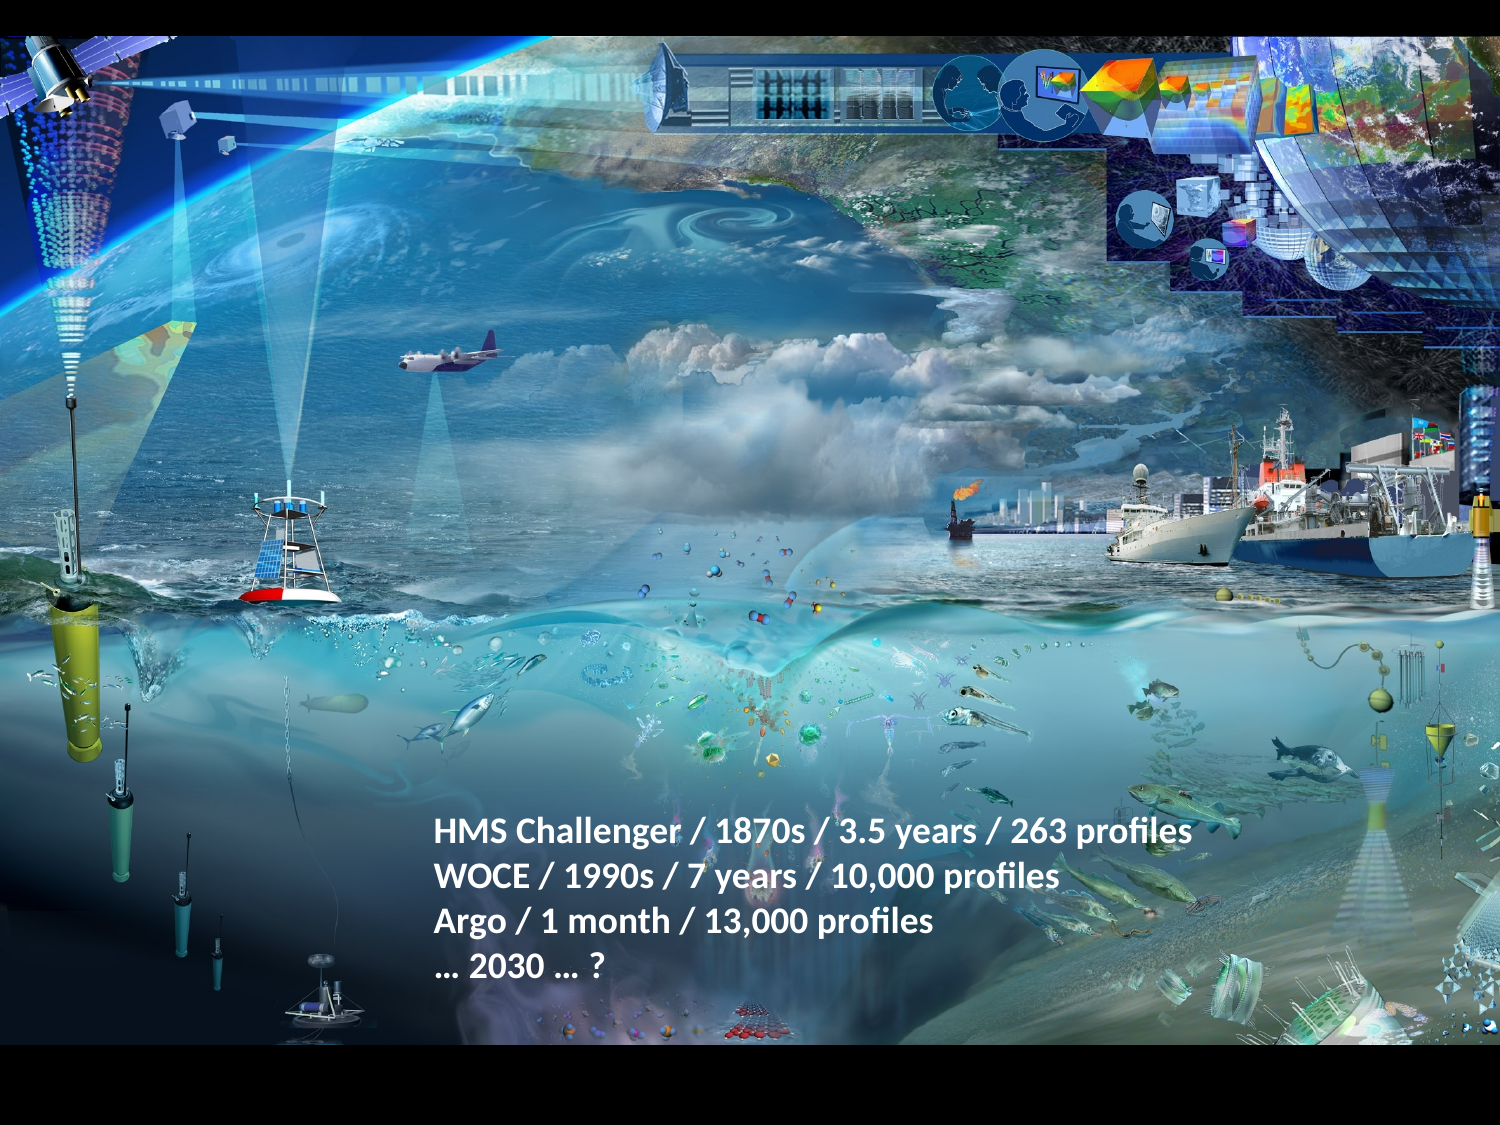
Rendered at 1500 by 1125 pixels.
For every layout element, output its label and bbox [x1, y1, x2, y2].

picture [0, 36, 1500, 1045]
